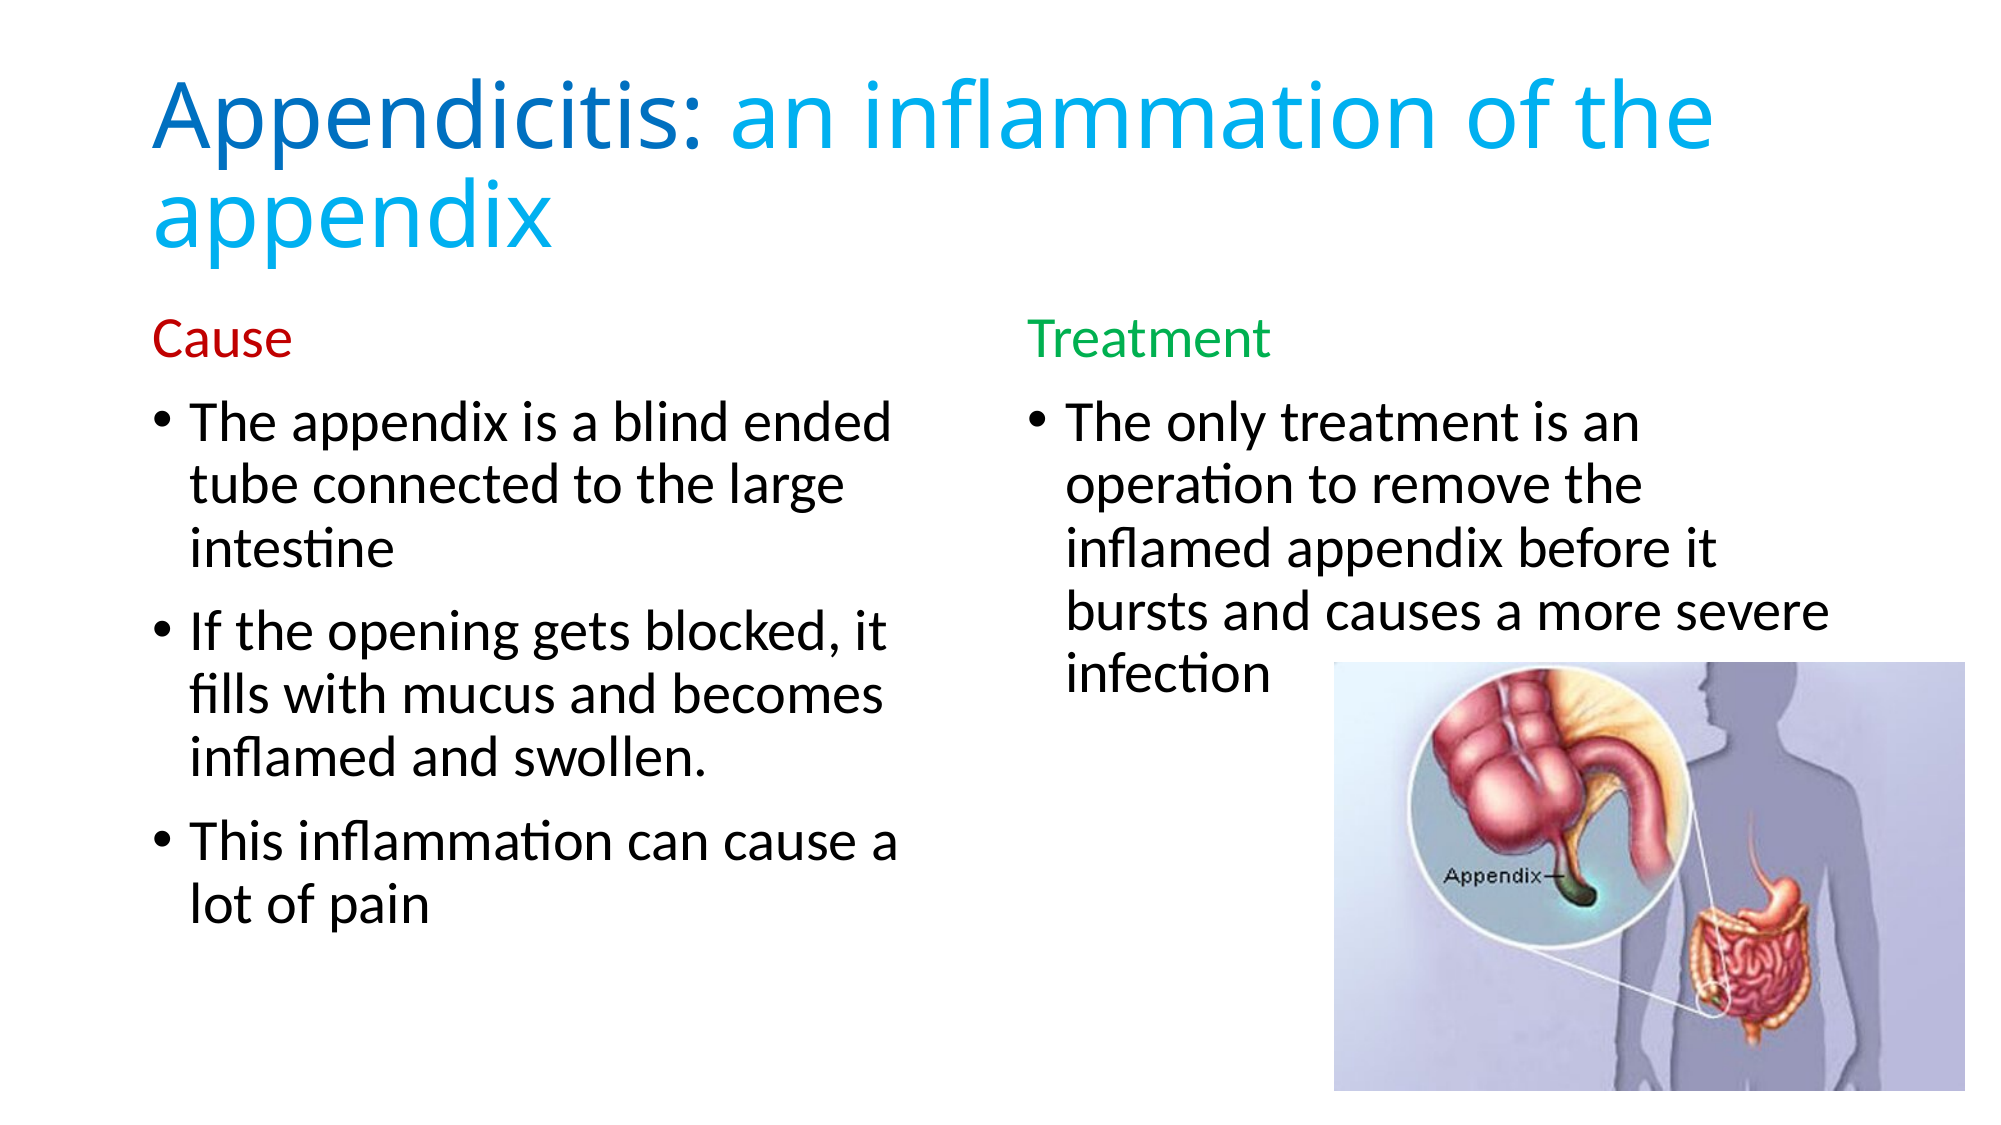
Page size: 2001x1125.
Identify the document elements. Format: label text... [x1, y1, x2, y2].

list Treatment The only treatment is an operation to remove the inflamed appendix before it bursts and causes a more severe infection [1012, 299, 1863, 1014]
title Appendicitis: an inflammation of the appendix [137, 59, 1863, 278]
picture [1334, 662, 1965, 1092]
list Cause The appendix is a blind ended tube connected to the large intestine If the opening gets blocked, it fills with mucus and becomes inflamed and swollen. This inflammation can cause a lot of pain [137, 299, 988, 1014]
